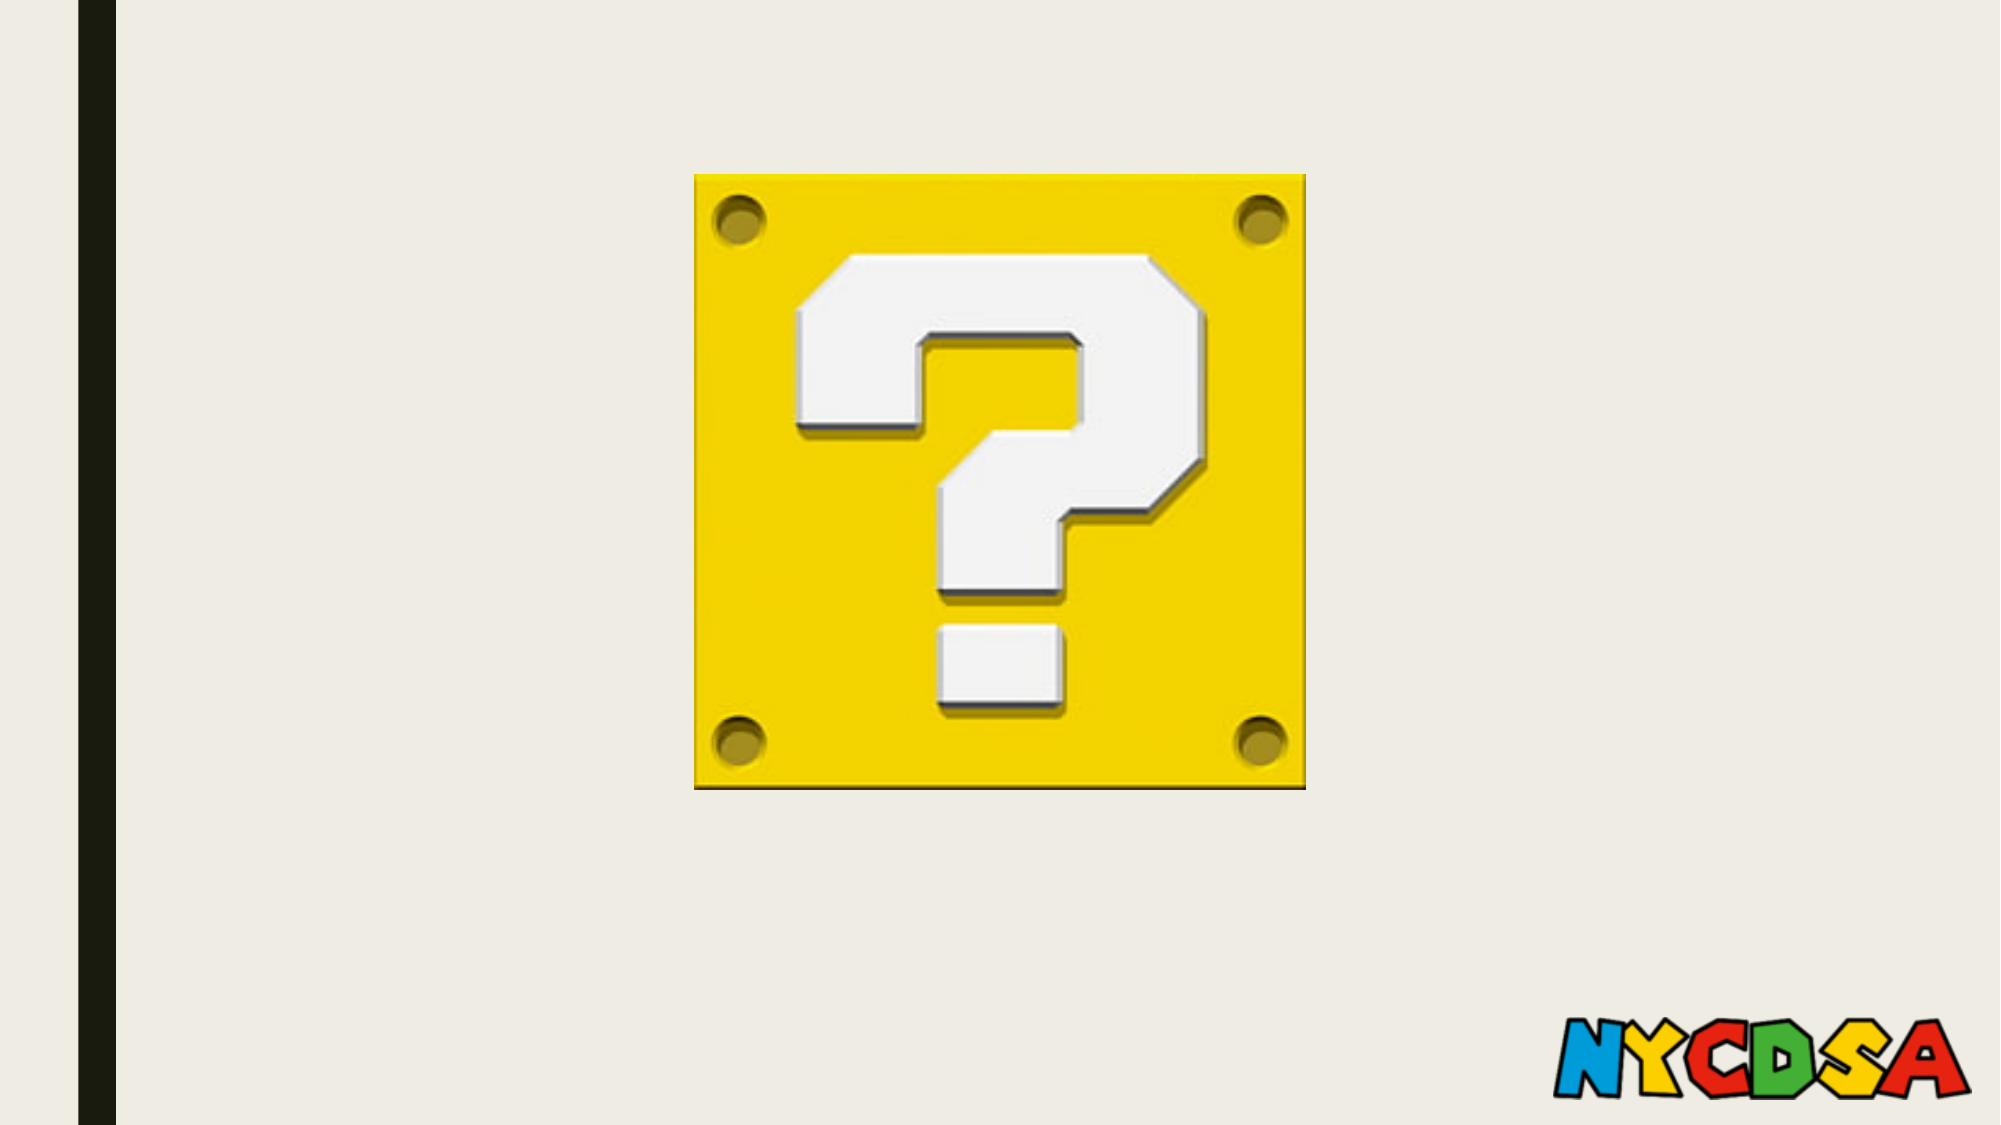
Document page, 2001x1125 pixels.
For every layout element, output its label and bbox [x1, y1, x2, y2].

picture [693, 174, 1306, 790]
picture [1553, 1017, 1972, 1100]
